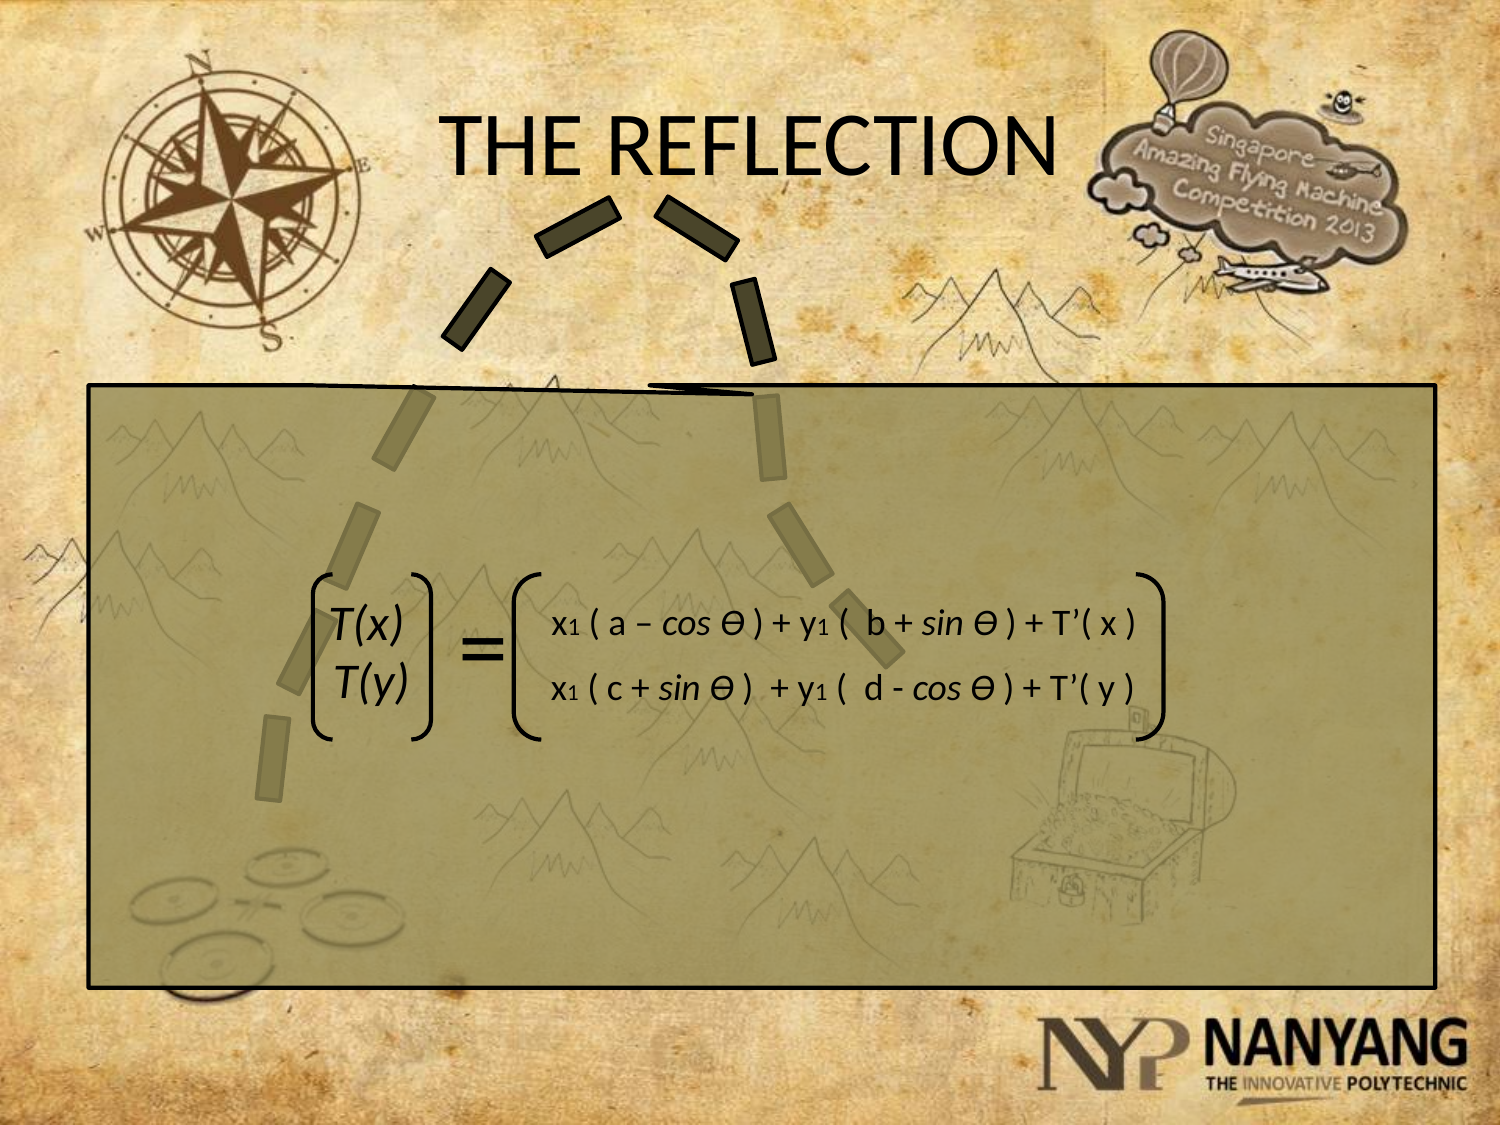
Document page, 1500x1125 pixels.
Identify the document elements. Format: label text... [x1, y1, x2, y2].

text_box THE REFLECTION [74, 45, 1425, 233]
text_box [86, 383, 1438, 990]
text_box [312, 573, 1164, 740]
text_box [260, 215, 880, 801]
picture [0, 0, 1500, 1125]
